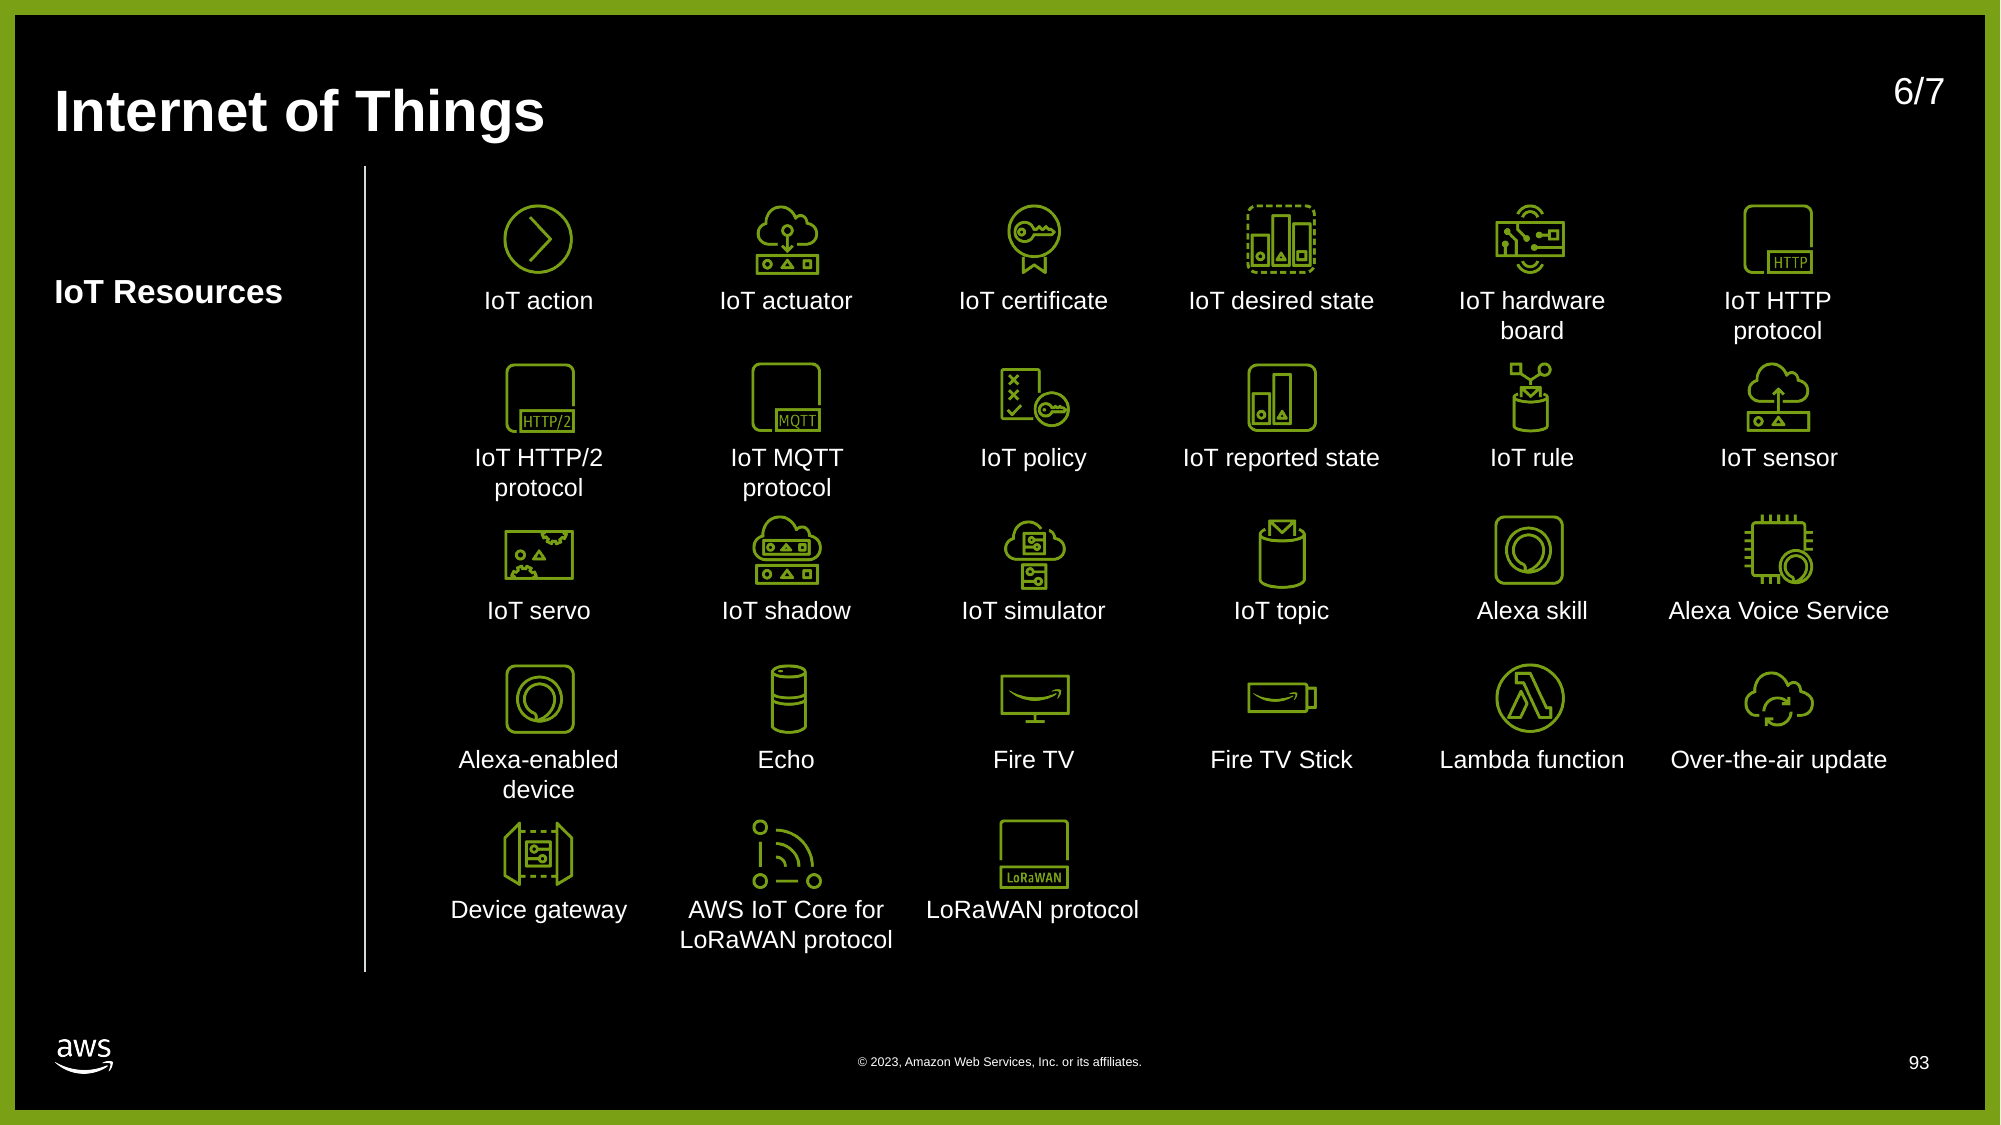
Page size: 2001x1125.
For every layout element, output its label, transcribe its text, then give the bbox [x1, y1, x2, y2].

picture [749, 512, 825, 588]
picture [996, 201, 1072, 277]
picture [1492, 201, 1568, 277]
text_box Echo [663, 735, 909, 781]
text_box IoT HTTP/2 protocol [415, 434, 663, 510]
picture [502, 661, 578, 737]
picture [500, 815, 576, 891]
slide_number 93 [1494, 1031, 1945, 1092]
picture [500, 201, 576, 277]
picture [1492, 660, 1568, 736]
list 6/7 [1693, 59, 1961, 166]
picture [748, 359, 824, 435]
text_box IoT simulator [909, 586, 1143, 632]
text_box Alexa Voice Service [1645, 586, 1913, 632]
text_box Device gateway [415, 886, 662, 932]
text_box IoT MQTT protocol [673, 434, 901, 510]
picture [1492, 359, 1568, 435]
text_box IoT policy [909, 434, 1143, 480]
text_box IoT hardware board [1409, 276, 1655, 352]
picture [997, 359, 1073, 435]
text_box LoRaWAN protocol [909, 886, 1157, 932]
picture [1740, 359, 1816, 435]
picture [1244, 359, 1320, 435]
picture [749, 816, 825, 892]
text_box IoT desired state [1143, 276, 1409, 322]
picture [996, 660, 1073, 736]
picture [1740, 511, 1816, 587]
text_box Over-the-air update [1645, 735, 1913, 781]
footer © 2023, Amazon Web Services, Inc. or its affiliates. [662, 1031, 1338, 1092]
text_box IoT action [415, 276, 663, 322]
text_box IoT shadow [663, 586, 909, 632]
picture [1741, 660, 1817, 736]
picture [55, 1039, 113, 1074]
text_box AWS IoT Core for LoRaWAN protocol [662, 886, 911, 962]
text_box IoT rule [1409, 434, 1645, 480]
text_box Lambda function [1409, 735, 1645, 781]
picture [501, 517, 577, 593]
picture [1244, 516, 1320, 592]
picture [1244, 660, 1320, 736]
picture [749, 202, 825, 278]
picture [1740, 201, 1816, 277]
picture [750, 661, 826, 737]
text_box Fire TV Stick [1143, 735, 1409, 781]
picture [1243, 201, 1319, 277]
picture [1491, 512, 1567, 588]
text_box Alexa skill [1409, 586, 1645, 632]
text_box Alexa-enabled device [415, 735, 663, 811]
text_box IoT actuator [663, 276, 909, 322]
text_box IoT sensor [1645, 434, 1913, 480]
picture [995, 517, 1072, 593]
text_box Fire TV [909, 735, 1143, 781]
text_box IoT certificate [909, 276, 1143, 322]
picture [996, 816, 1072, 892]
text_box IoT servo [415, 586, 663, 632]
title Internet of Things [39, 59, 1457, 166]
text_box IoT HTTP protocol [1662, 276, 1894, 352]
text_box IoT topic [1143, 586, 1409, 632]
text_box IoT reported state [1143, 434, 1409, 480]
picture [501, 360, 578, 436]
